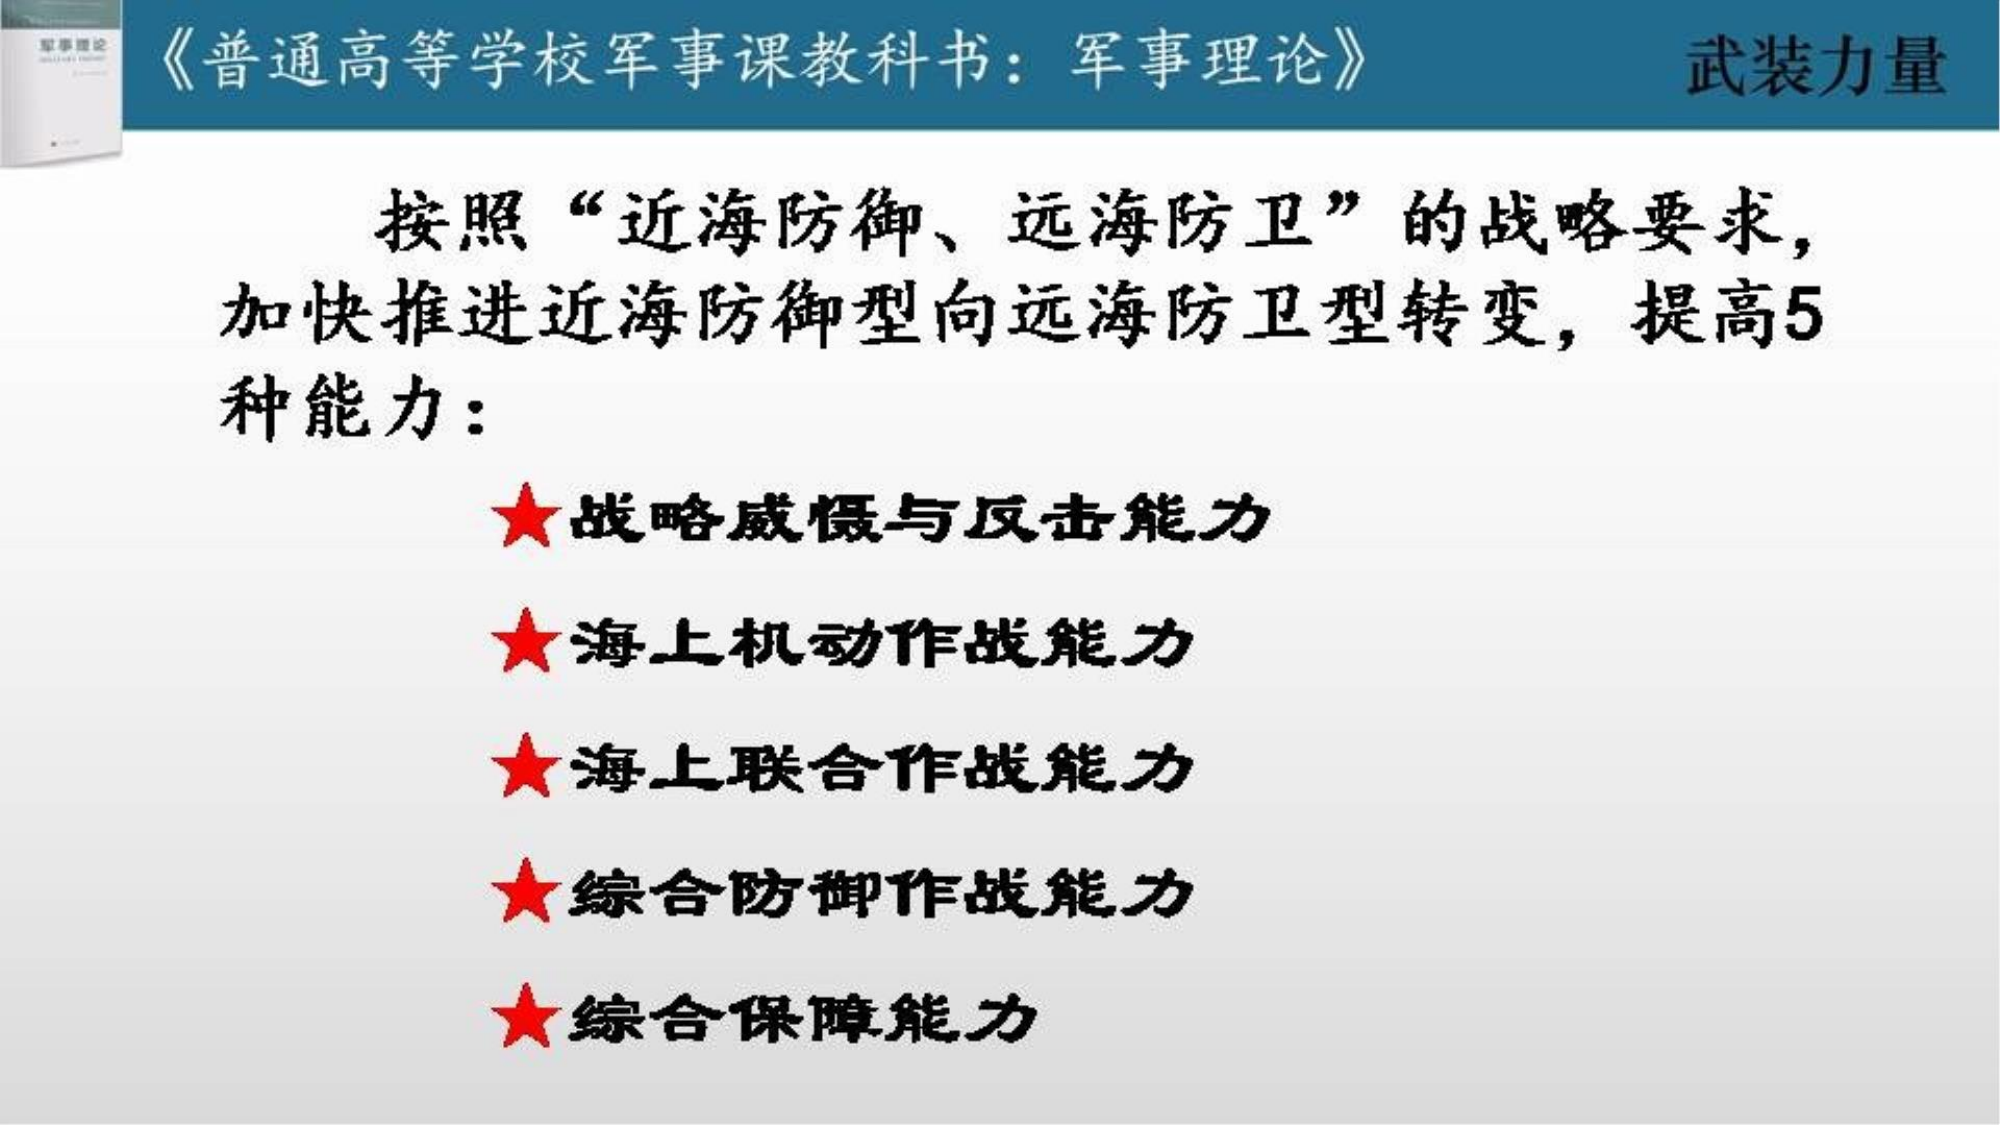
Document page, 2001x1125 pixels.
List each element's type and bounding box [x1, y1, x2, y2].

text_box [0, 0, 2000, 1125]
